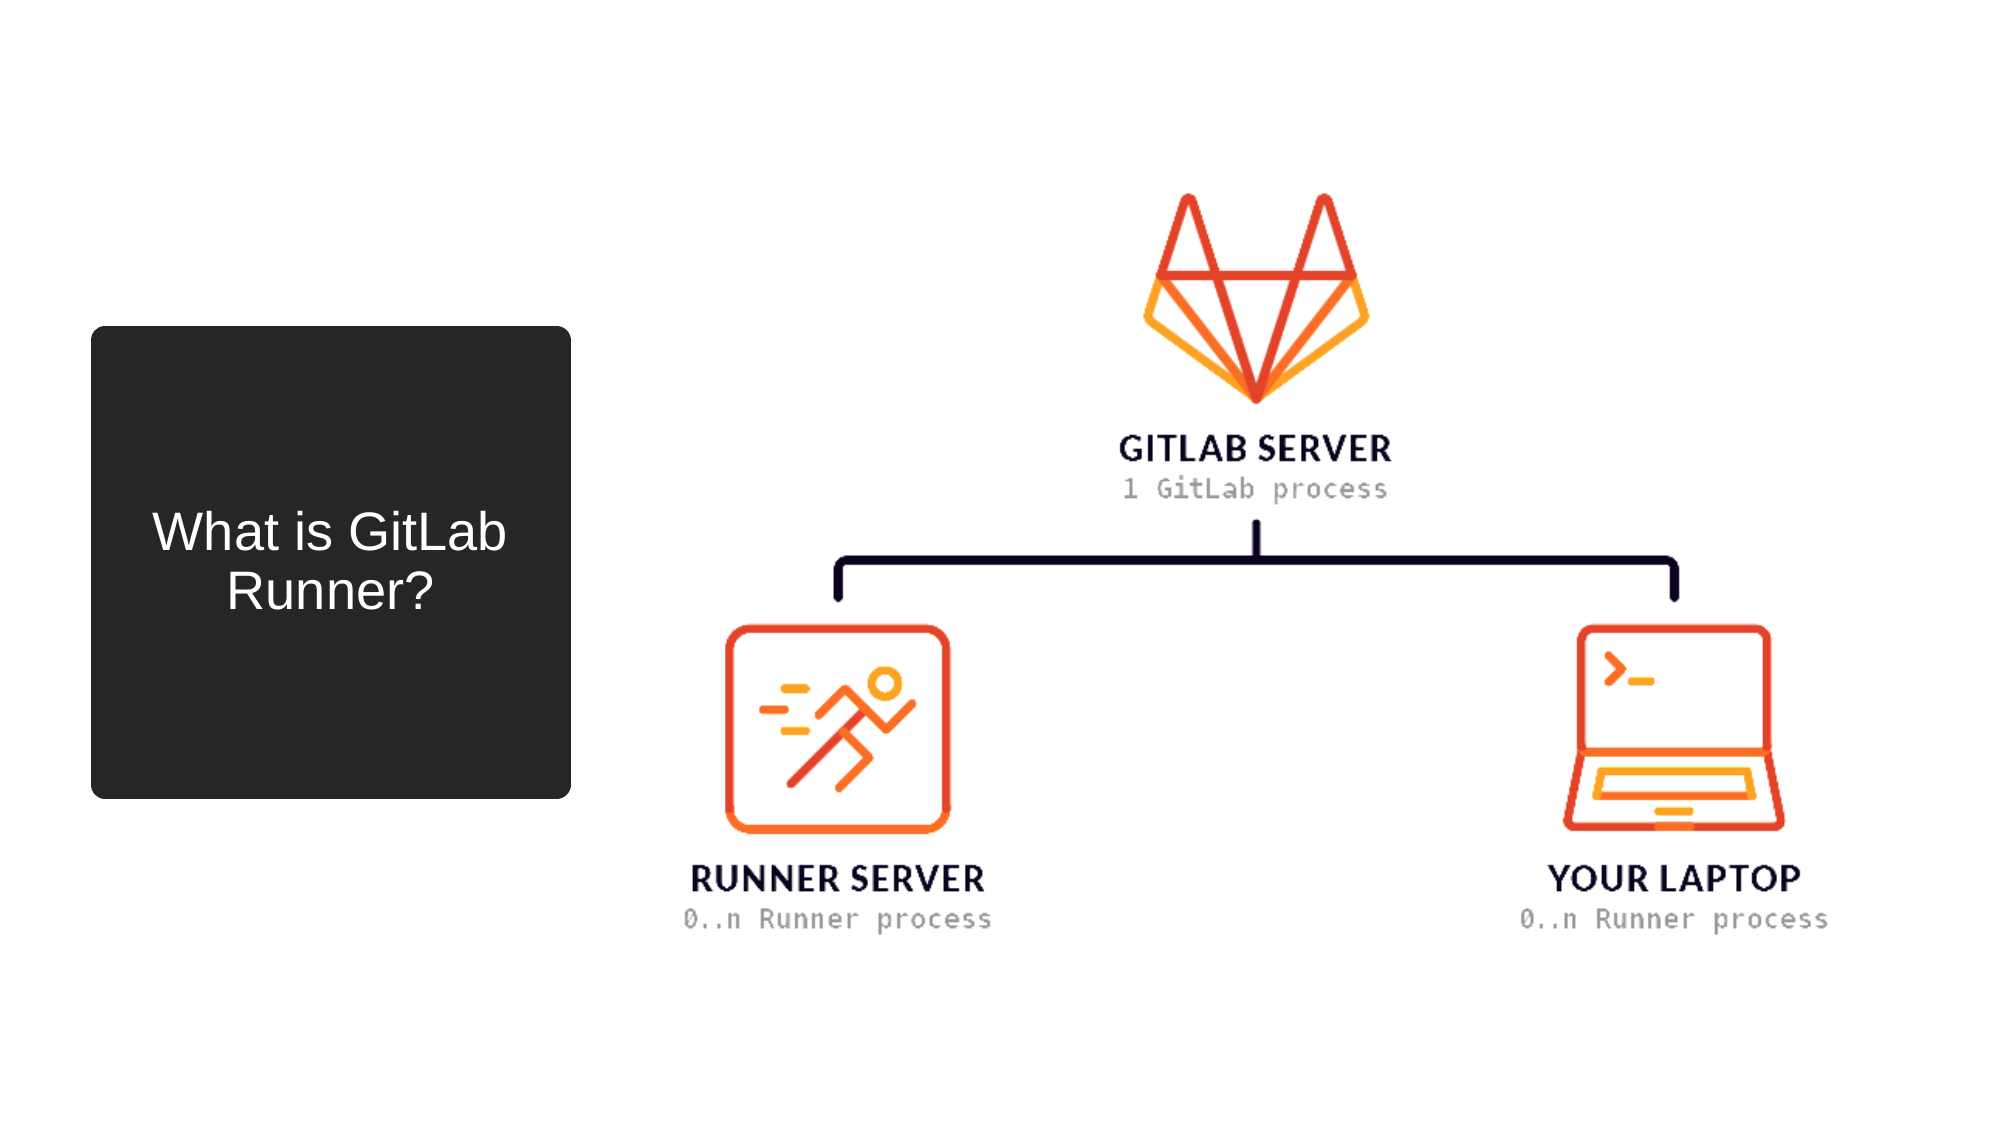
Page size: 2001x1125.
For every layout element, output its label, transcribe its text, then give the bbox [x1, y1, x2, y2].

title What is GitLab Runner? [105, 340, 557, 785]
picture [662, 186, 1842, 939]
